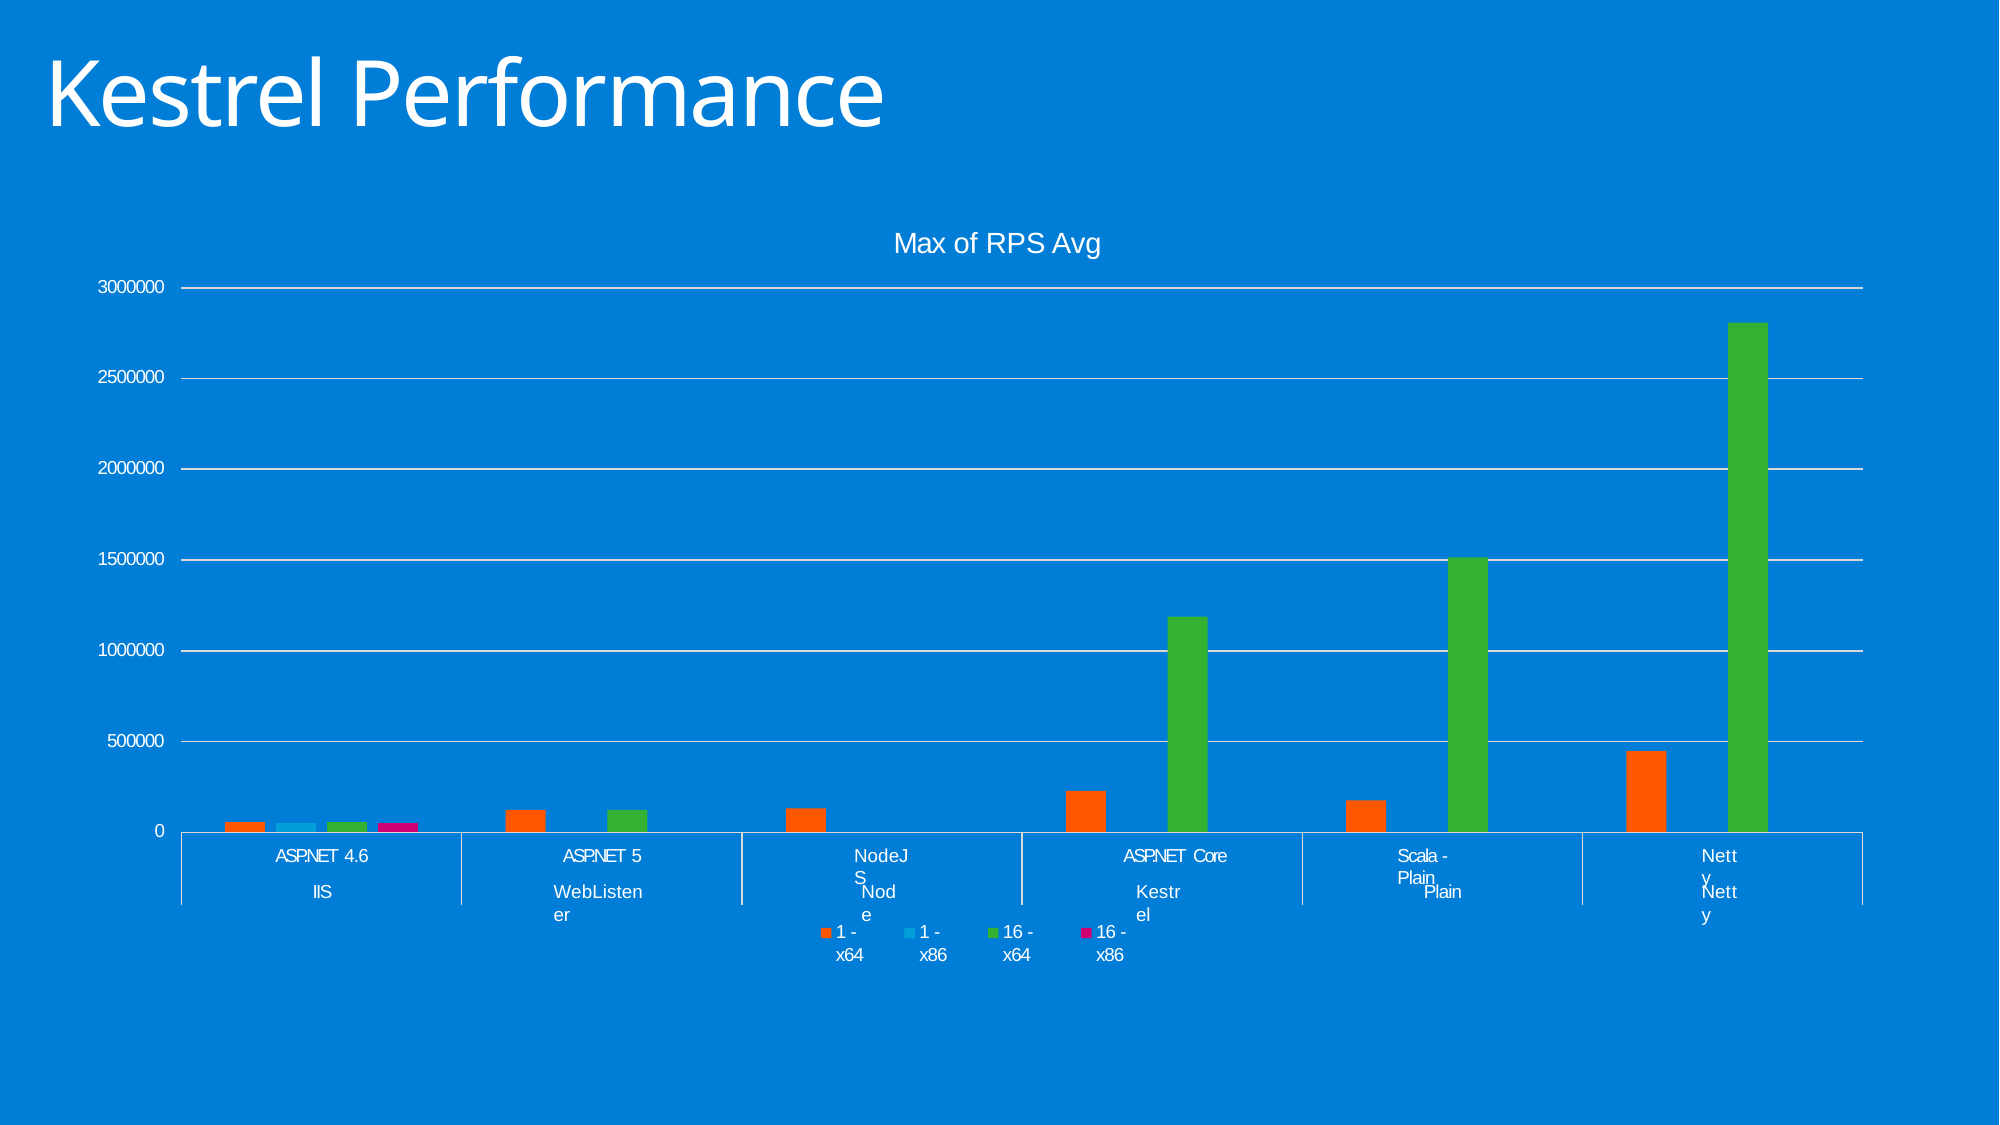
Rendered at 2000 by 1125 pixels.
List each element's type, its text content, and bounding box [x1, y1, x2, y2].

text_box Plain [1421, 877, 1464, 903]
text_box Kestrel [1133, 877, 1191, 925]
text_box 0 [152, 817, 167, 842]
text_box 1500000 [95, 544, 167, 570]
text_box [607, 809, 648, 832]
text_box Netty [1699, 841, 1747, 877]
text_box [1065, 790, 1106, 832]
text_box [1447, 557, 1488, 832]
text_box [821, 927, 832, 939]
text_box [1728, 322, 1769, 832]
text_box [1081, 927, 1092, 939]
text_box [1346, 800, 1387, 832]
text_box 16 - x64 [1000, 917, 1066, 965]
text_box NodeJS [852, 841, 913, 889]
text_box 1 - x64 [833, 917, 889, 965]
text_box WebListener [551, 877, 653, 925]
text_box [505, 809, 546, 832]
text_box 16 - x86 [1093, 917, 1159, 965]
text_box ASP.NET 5 [560, 841, 643, 866]
text_box ASP.NET Core [1121, 841, 1250, 866]
text_box 1 - x86 [917, 917, 973, 965]
text_box 500000 [105, 726, 167, 751]
text_box 3000000 [95, 272, 167, 297]
title Kestrel Performance [44, 47, 1956, 146]
text_box 1000000 [95, 635, 167, 660]
text_box ASP.NET 4.6 [273, 841, 370, 866]
text_box [988, 927, 999, 939]
text_box [785, 808, 826, 832]
text_box [904, 927, 915, 939]
text_box Node [859, 877, 905, 925]
text_box IIS [310, 877, 333, 903]
text_box [1626, 751, 1667, 832]
text_box [1167, 616, 1208, 832]
text_box Max of RPS Avg [891, 222, 1191, 260]
text_box 2000000 [95, 453, 167, 479]
text_box 2500000 [95, 363, 167, 388]
text_box Netty [1699, 877, 1747, 925]
text_box Scala - Plain [1395, 841, 1490, 889]
